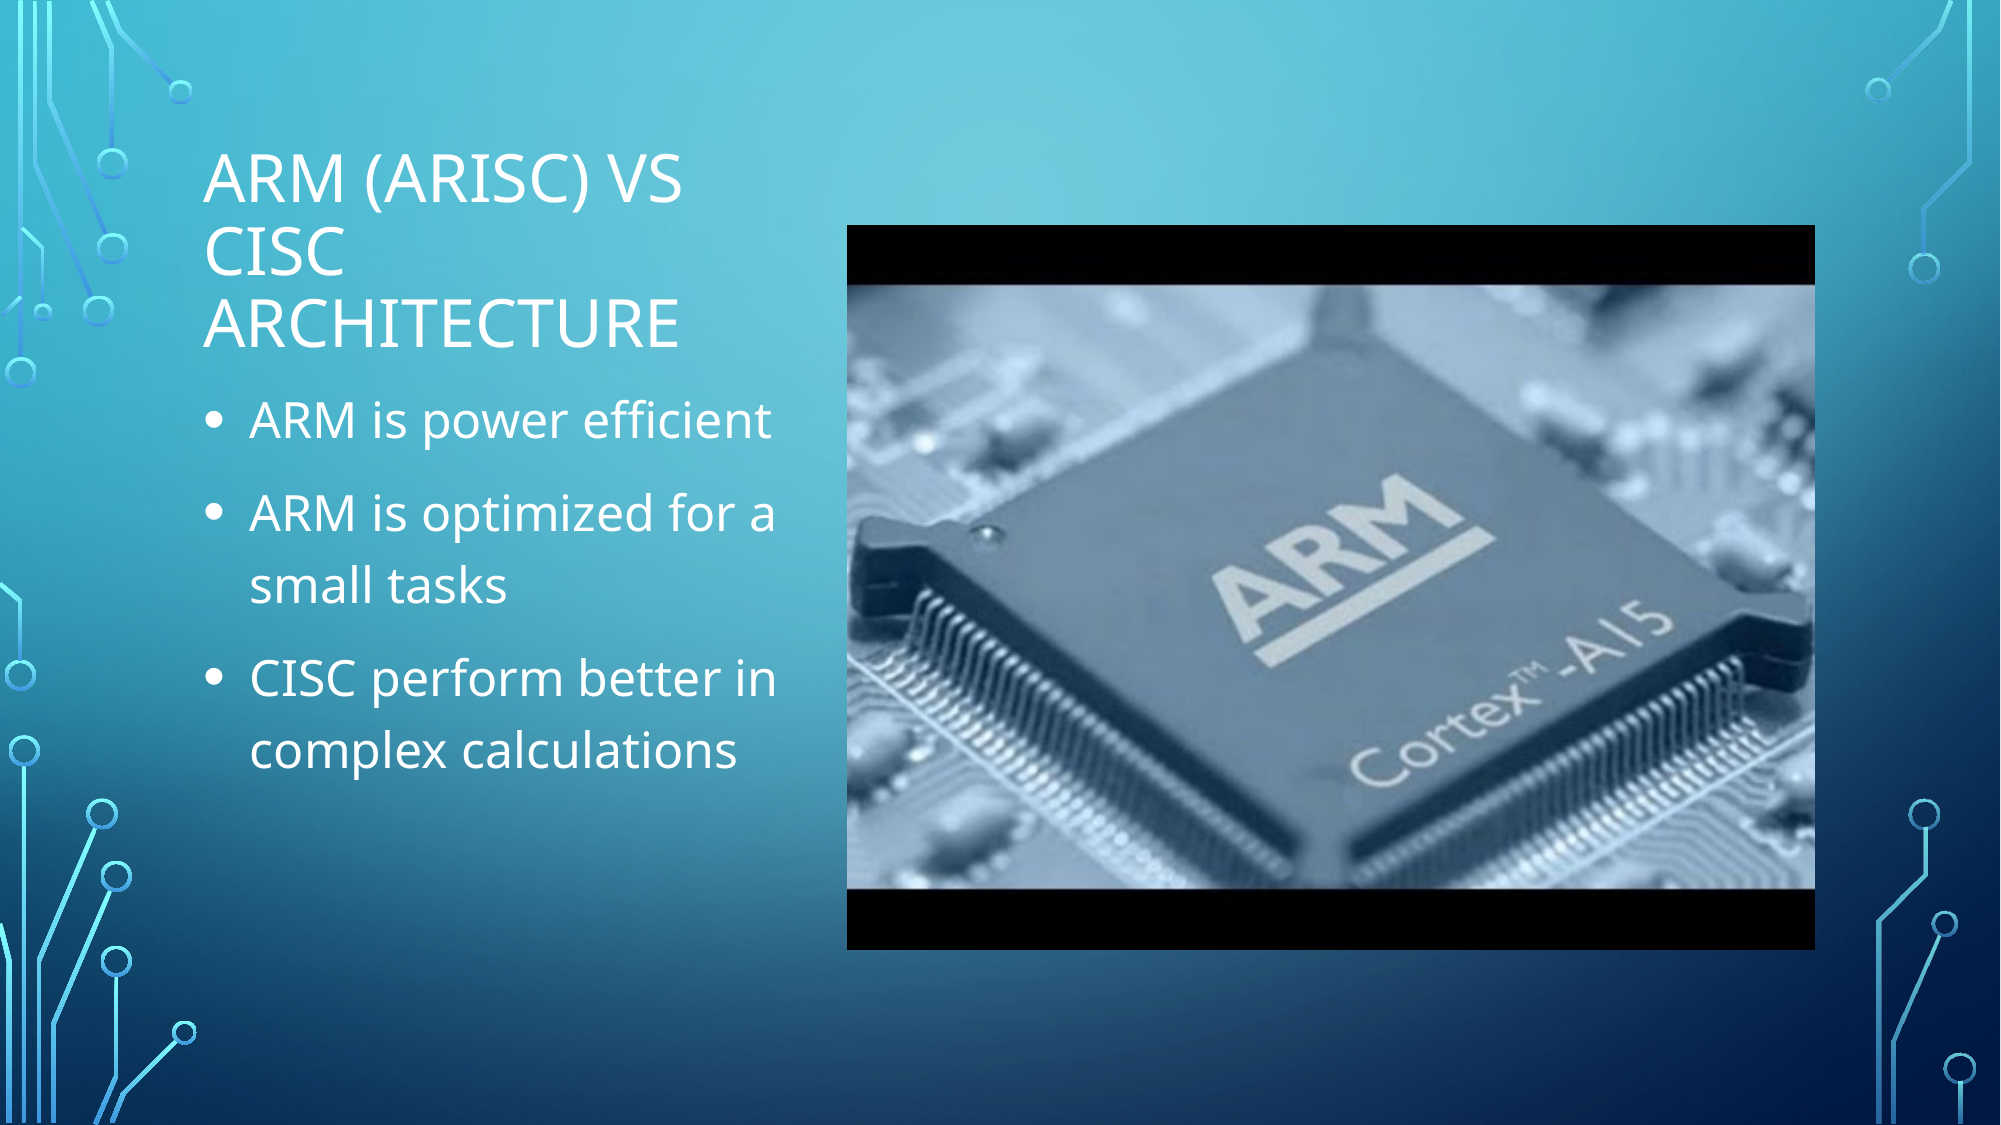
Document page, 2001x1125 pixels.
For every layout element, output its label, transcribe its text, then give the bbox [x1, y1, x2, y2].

title ARM (ARISC) vs CISC architecture [188, 99, 821, 369]
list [847, 224, 1815, 951]
list ARM is power efficient ARM is optimized for a small tasks CISC perform better in complex calculations [188, 369, 821, 950]
